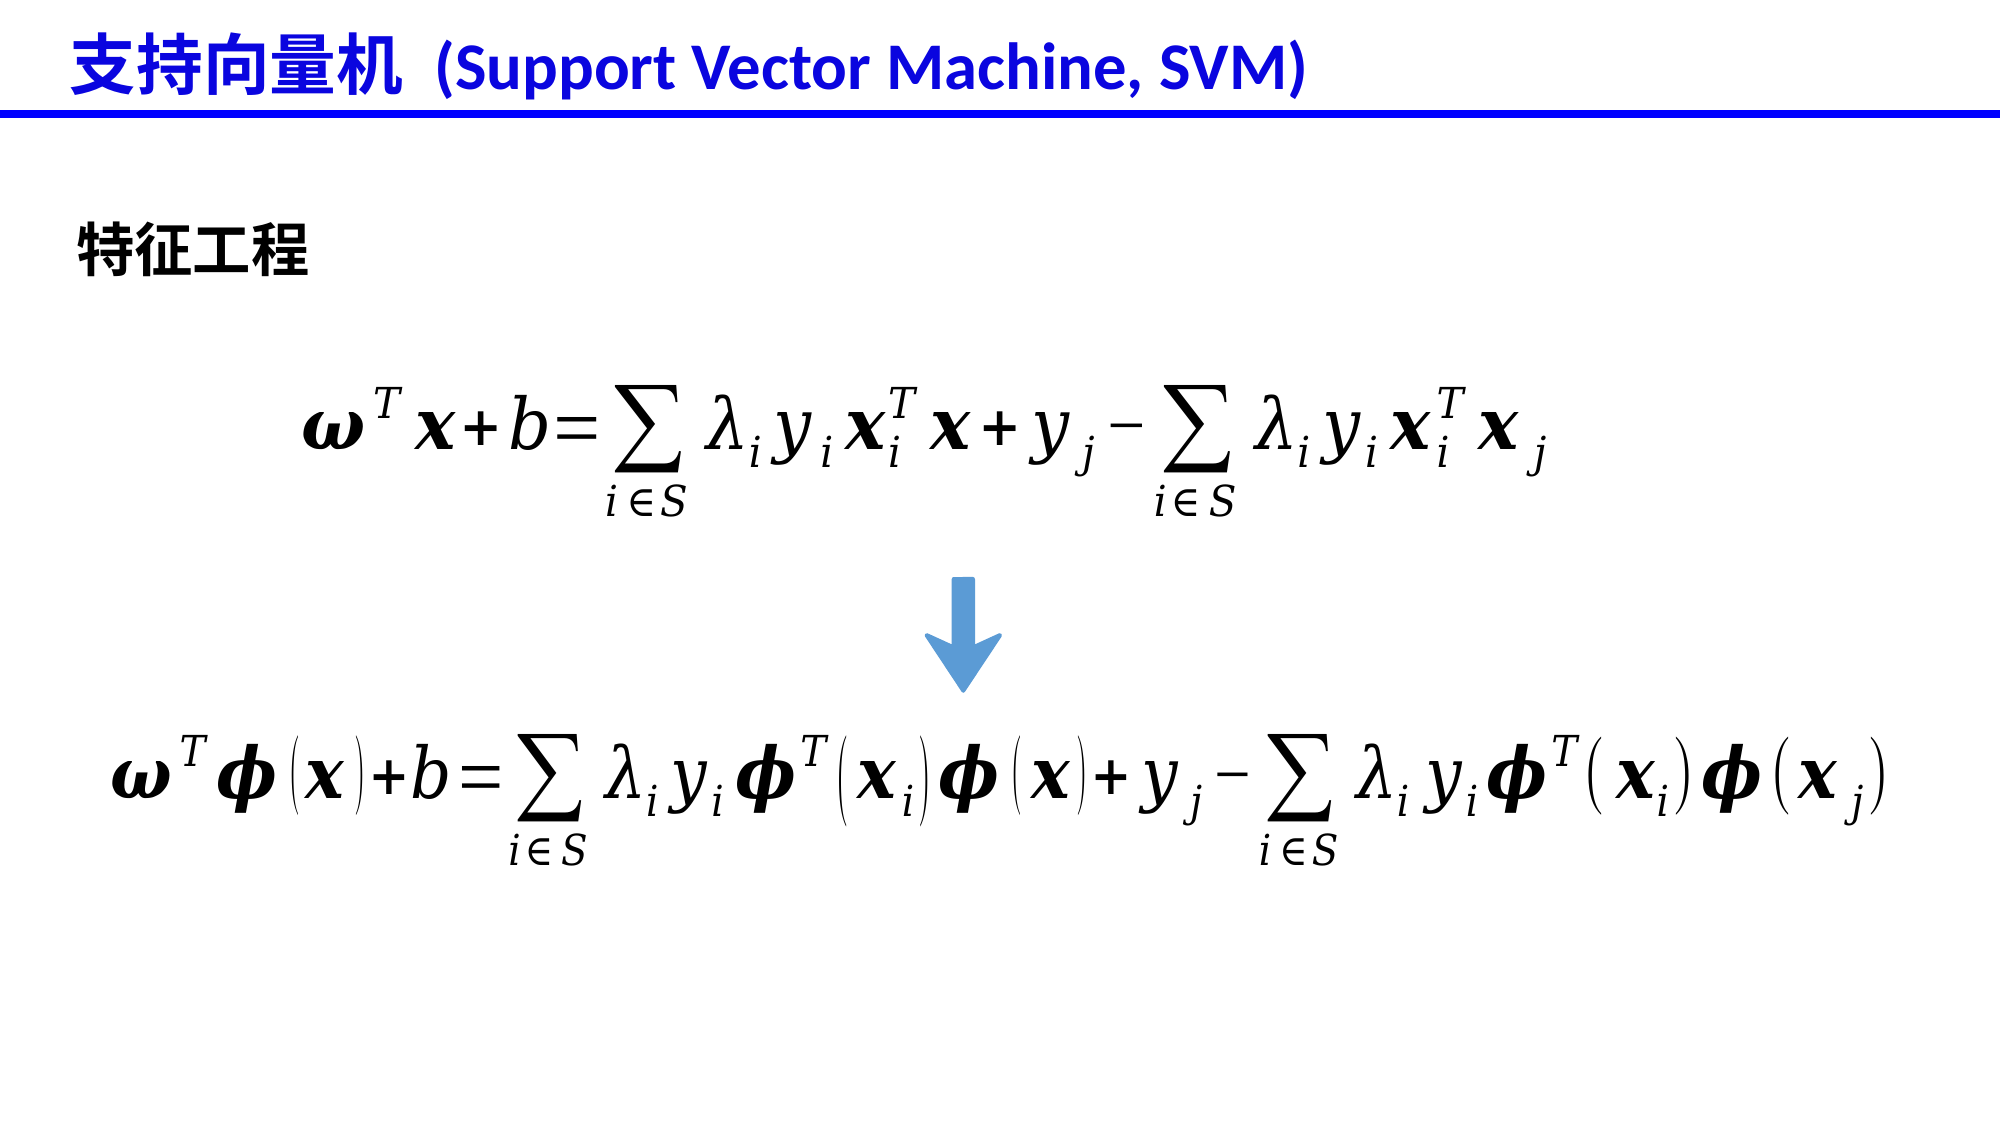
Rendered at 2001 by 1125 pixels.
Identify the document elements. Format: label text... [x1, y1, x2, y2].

text_box 特征工程 [61, 170, 348, 291]
title 支持向量机 (Support Vector Machine, SVM) [54, 21, 1780, 114]
text_box [923, 575, 1003, 694]
